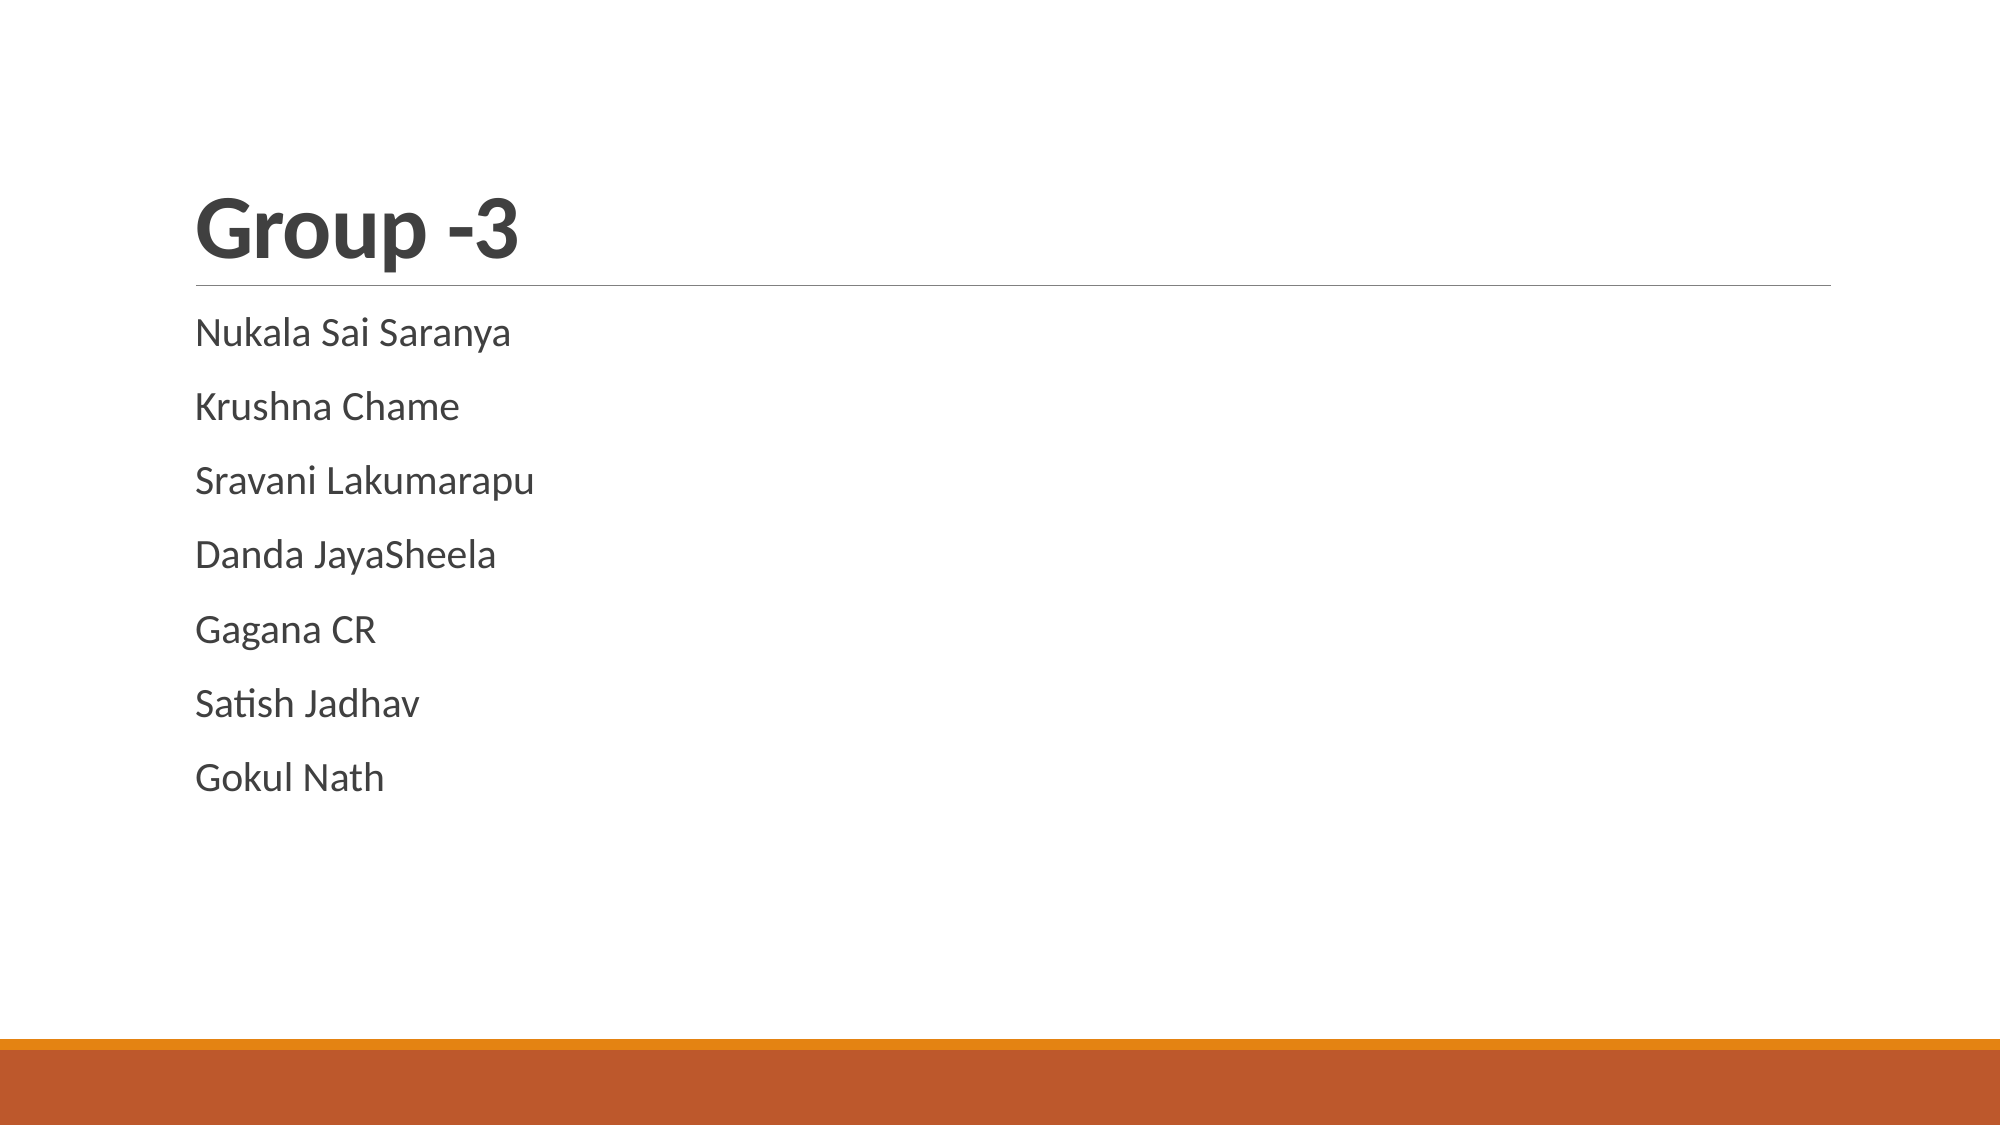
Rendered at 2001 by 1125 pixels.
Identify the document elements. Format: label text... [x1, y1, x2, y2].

title Group -3 [180, 47, 1830, 285]
list Nukala Sai Saranya Krushna Chame Sravani Lakumarapu Danda JayaSheela Gagana CR Satish Jadhav Gokul Nath [180, 302, 1830, 963]
